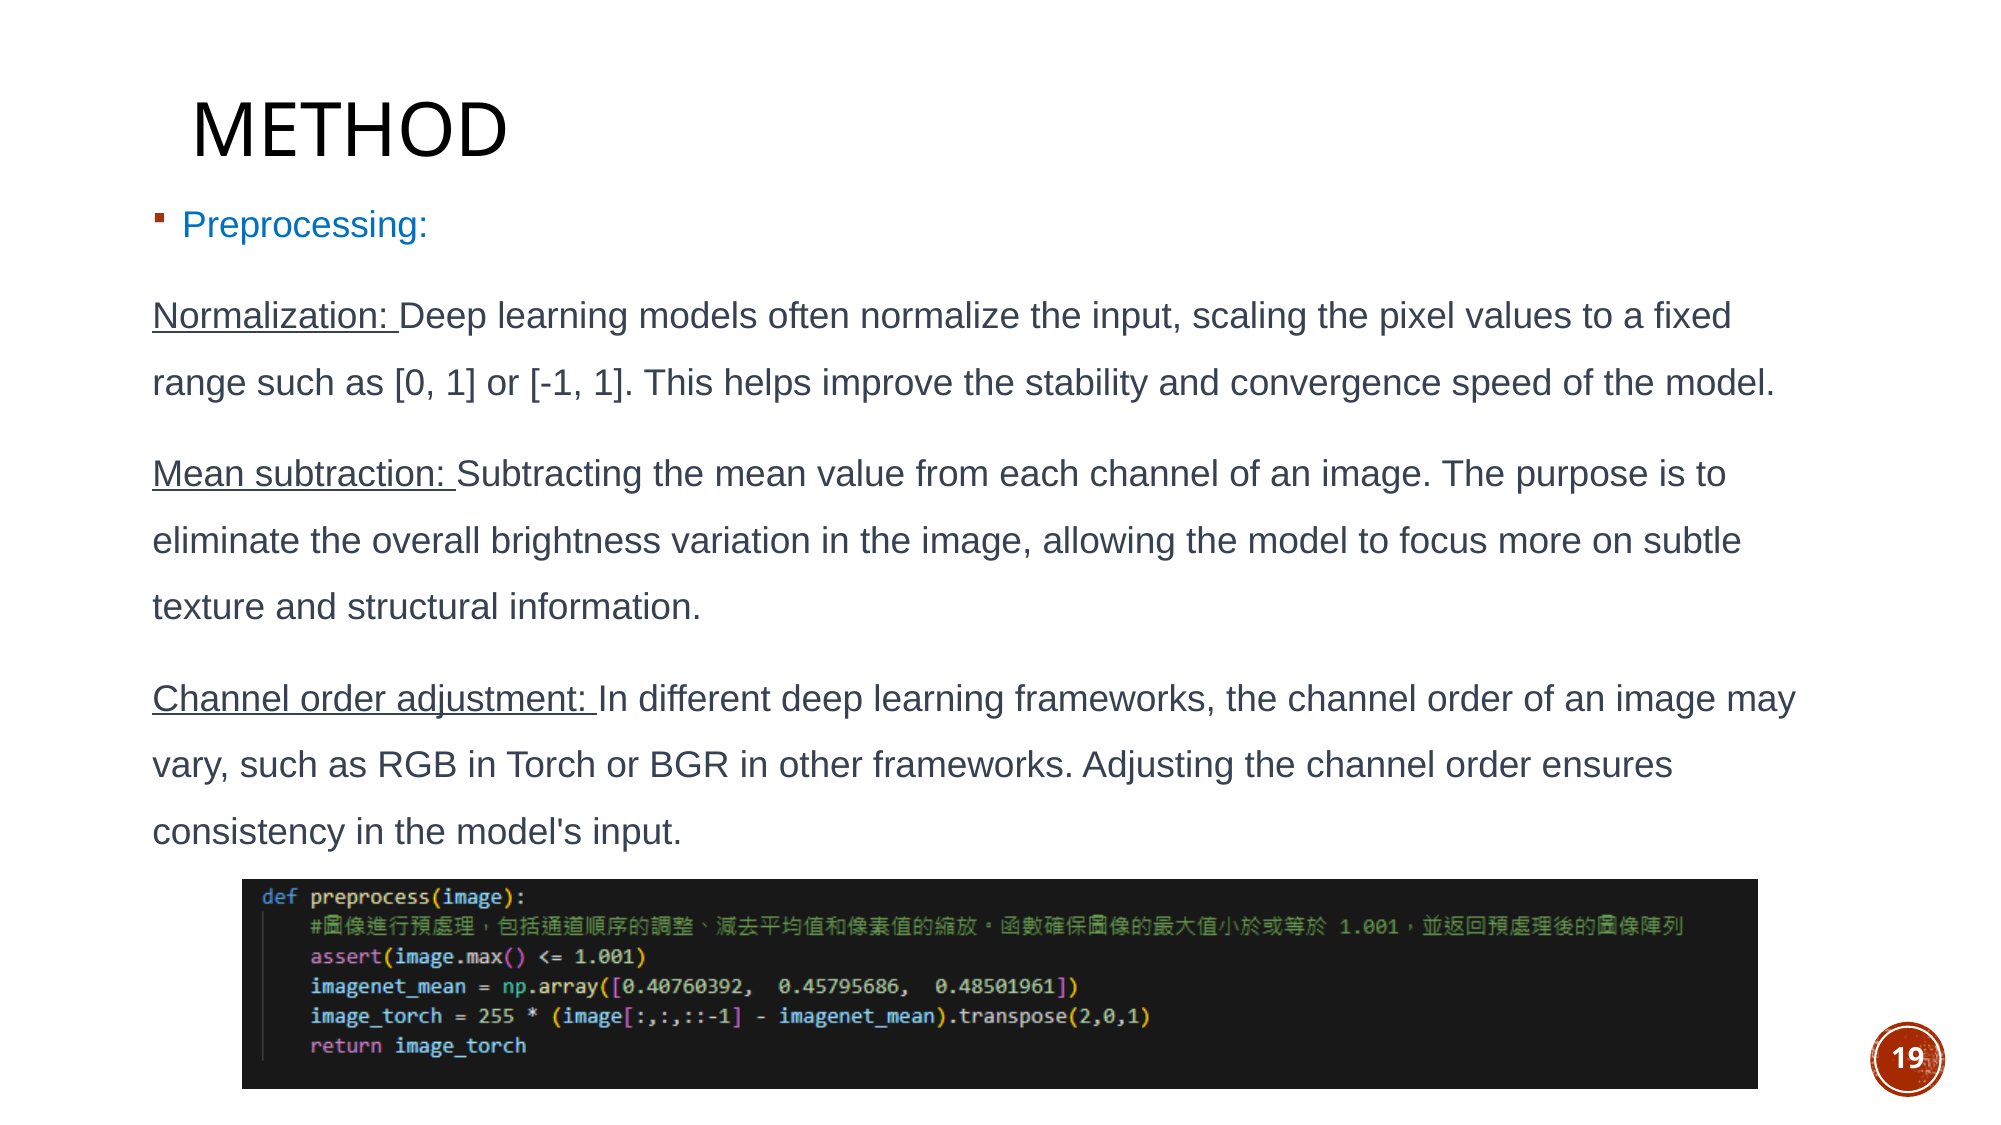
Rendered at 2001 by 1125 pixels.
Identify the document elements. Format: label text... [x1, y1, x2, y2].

title Method [175, 0, 1826, 264]
picture [243, 879, 1758, 1089]
slide_number 19 [1855, 1028, 1961, 1089]
list Preprocessing: Normalization: Deep learning models often normalize the input, scaling the pixel values to a fixed range such as [0, 1] or [-1, 1]. This helps improve the stability and convergence speed of the model. Mean subtraction: Subtracting the mean value from each channel of an image. The purpose is to eliminate the overall brightness variation in the image, allowing the model to focus more on subtle texture and structural information. Channel order adjustment: In different deep learning frameworks, the channel order of an image may vary, such as RGB in Torch or BGR in other frameworks. Adjusting the channel order ensures consistency in the model's input. [137, 170, 1825, 863]
